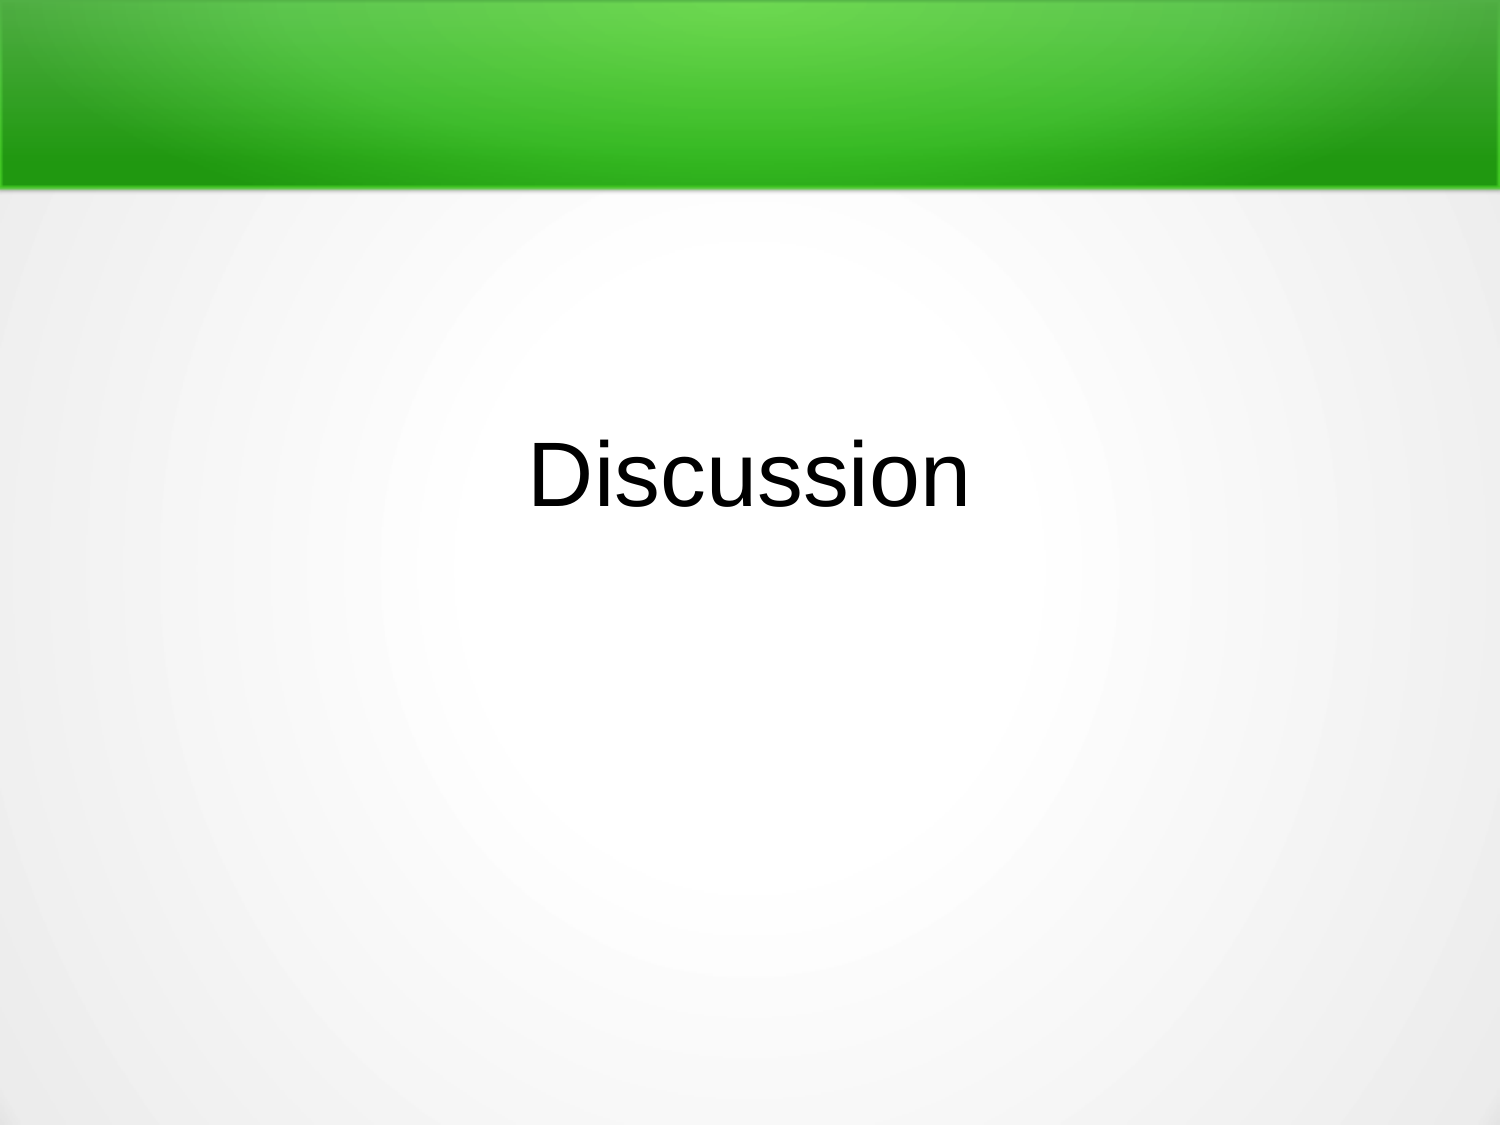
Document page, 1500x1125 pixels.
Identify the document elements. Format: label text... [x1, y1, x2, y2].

picture [0, 0, 1500, 1125]
text_box Discussion [112, 349, 1388, 591]
